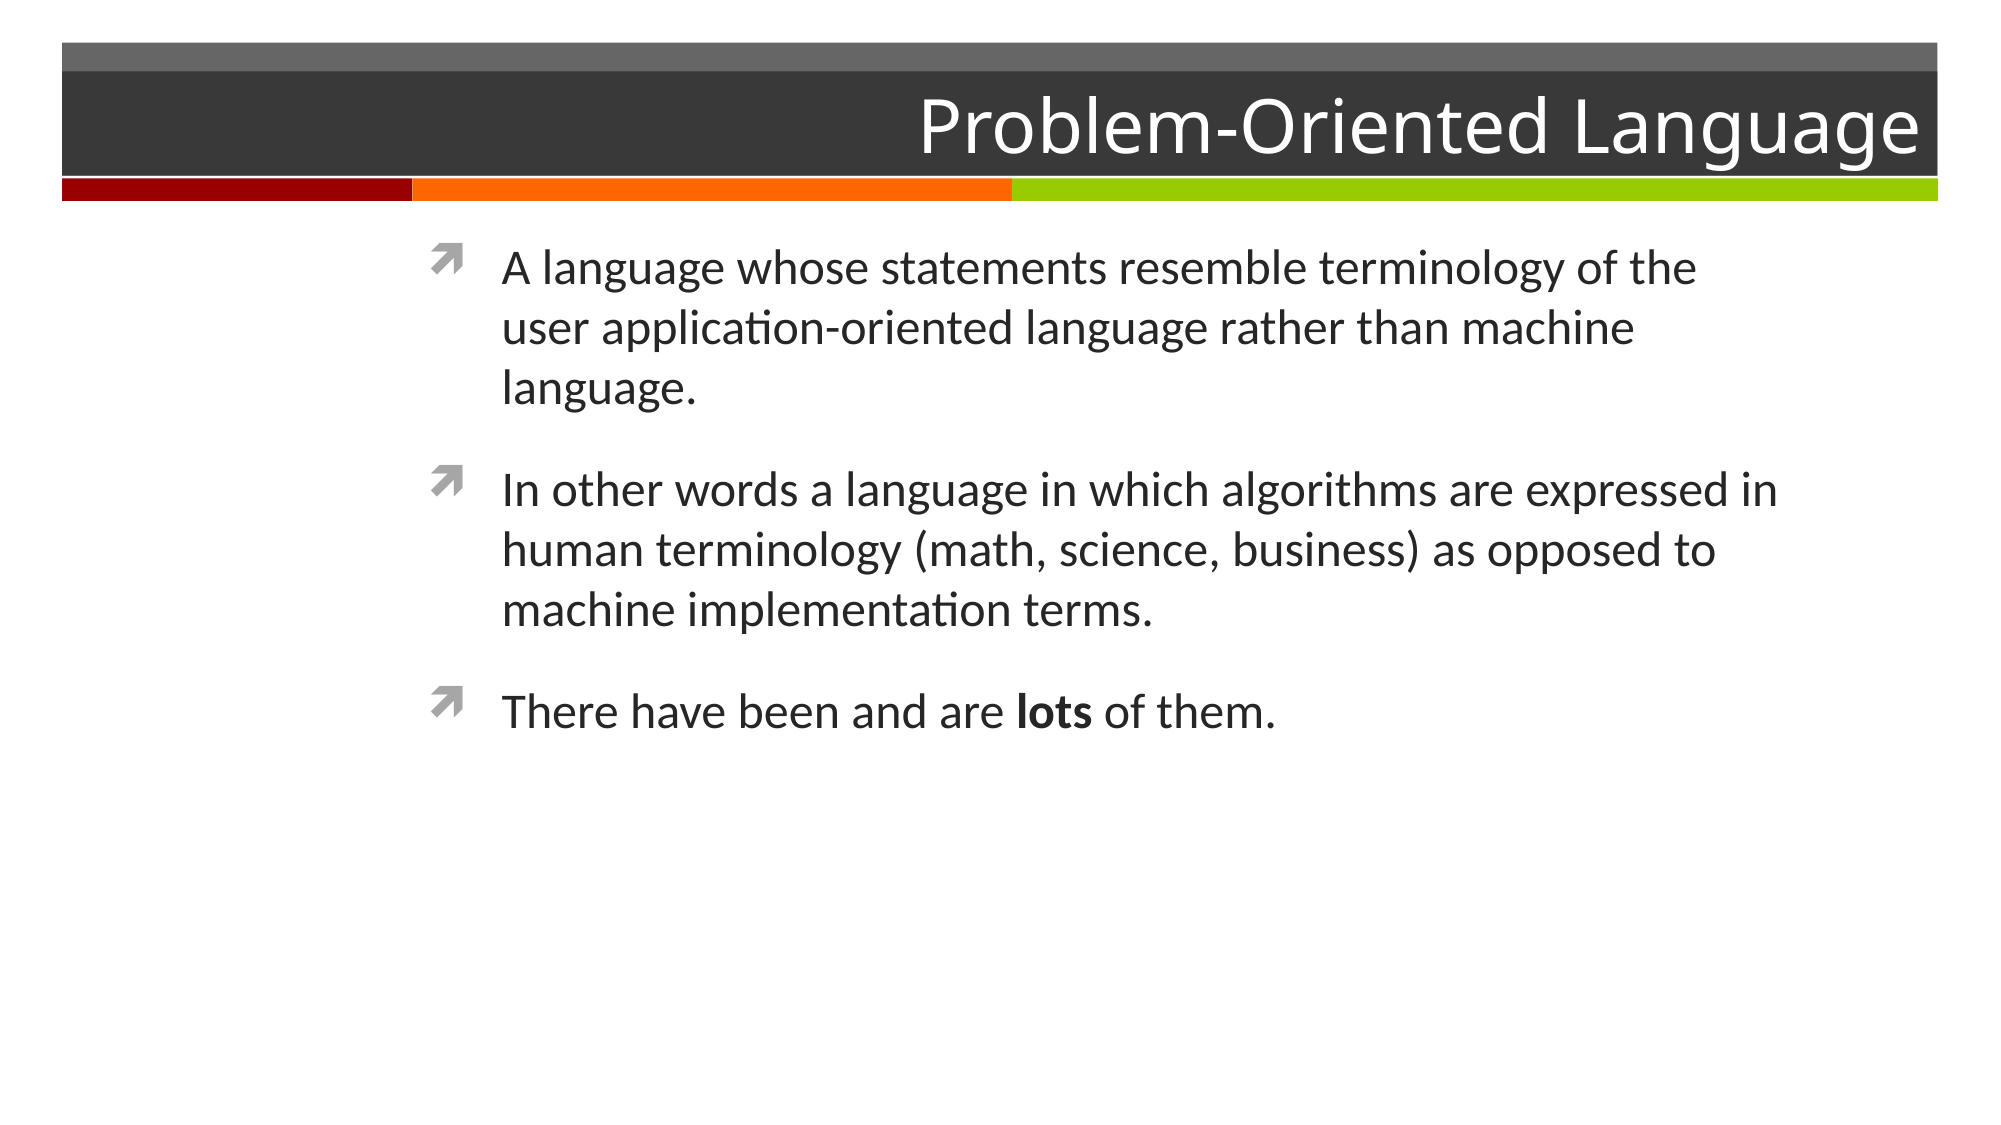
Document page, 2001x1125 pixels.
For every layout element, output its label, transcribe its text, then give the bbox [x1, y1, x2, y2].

list A language whose statements resemble terminology of the user application-oriented language rather than machine language. In other words a language in which algorithms are expressed in human terminology (math, science, business) as opposed to machine implementation terms. There have been and are lots of them. [412, 227, 1800, 1031]
title Problem-Oriented Language [62, 71, 1938, 176]
